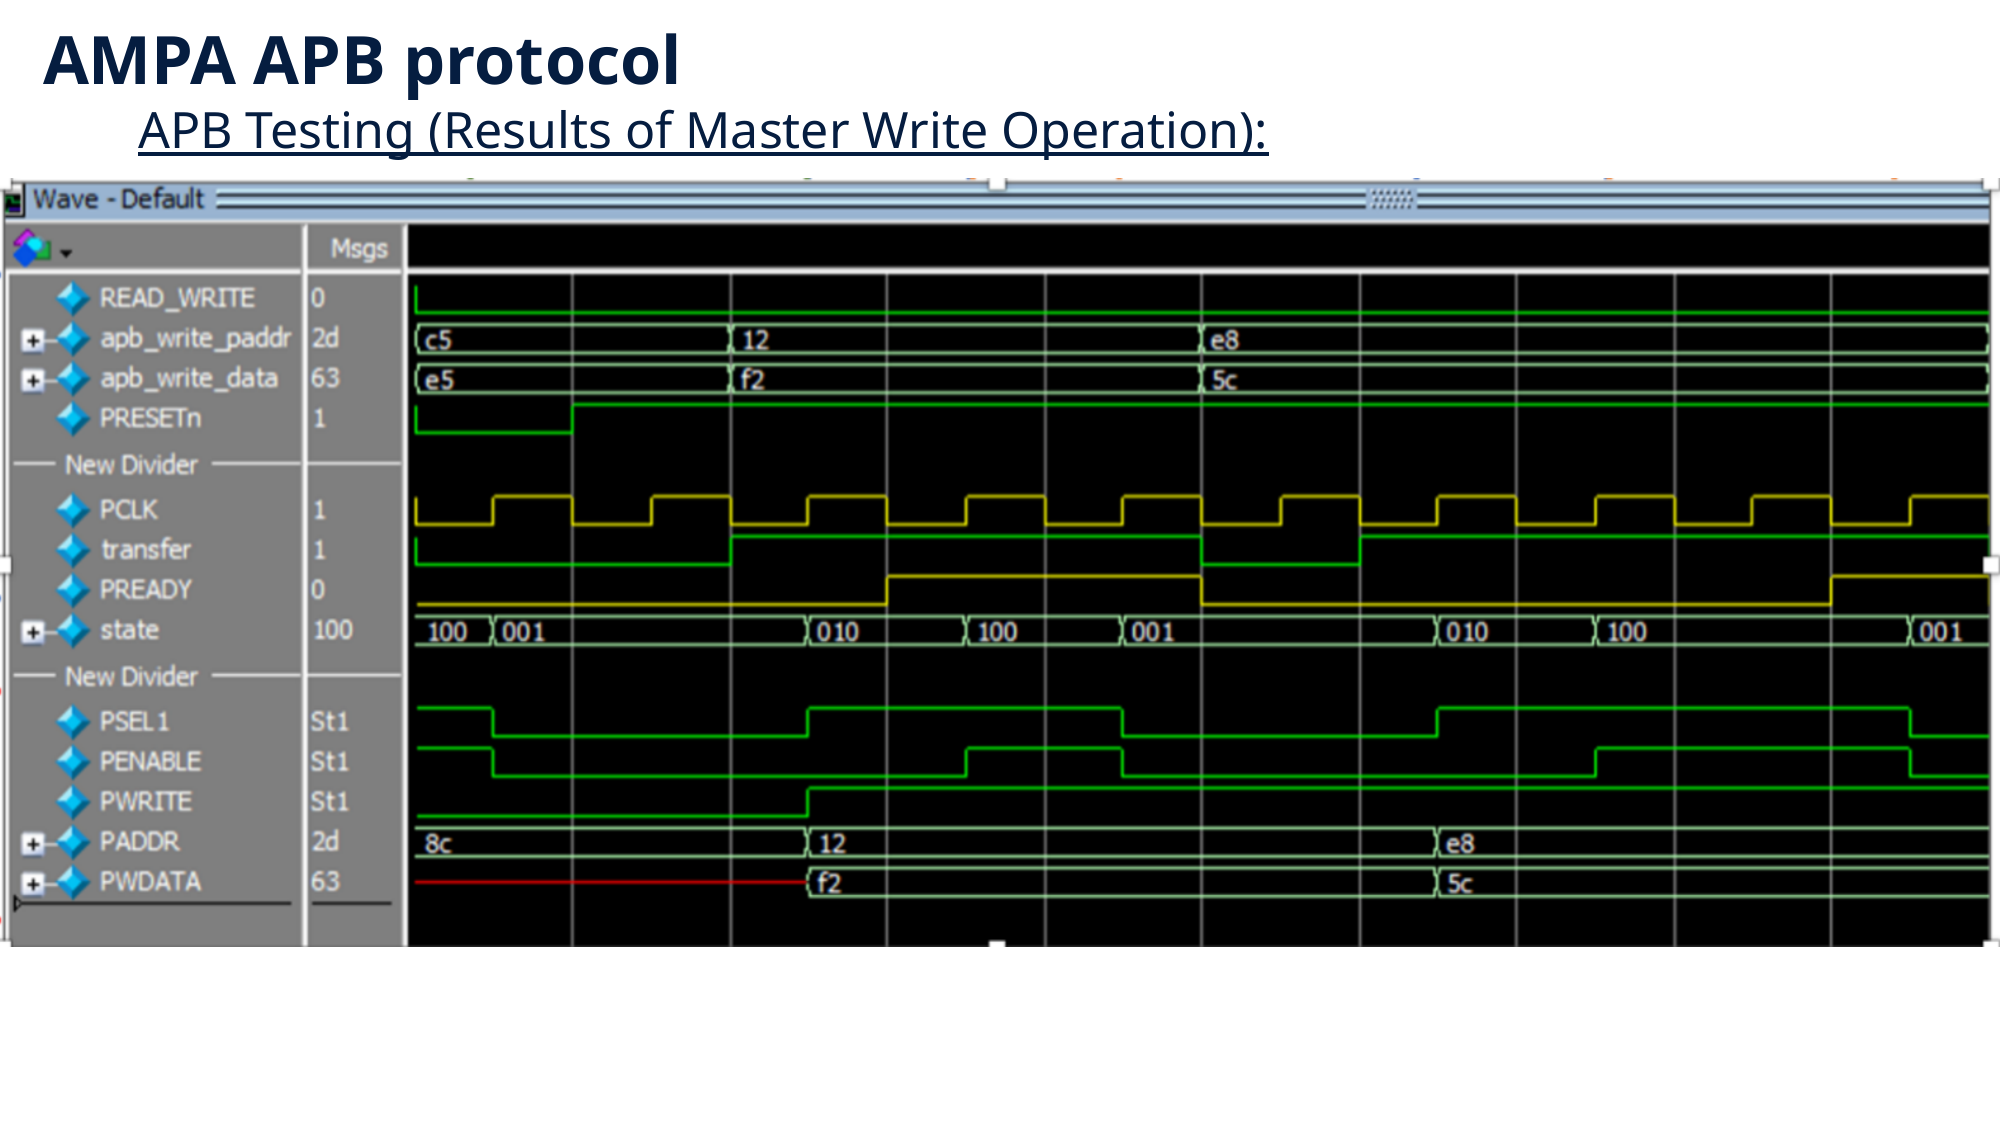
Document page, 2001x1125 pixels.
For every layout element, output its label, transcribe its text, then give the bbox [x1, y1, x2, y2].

picture [0, 177, 2000, 947]
text_box AMPA APB protocol [28, 10, 1229, 105]
text_box APB Testing (Results of Master Write Operation): [123, 97, 1596, 177]
